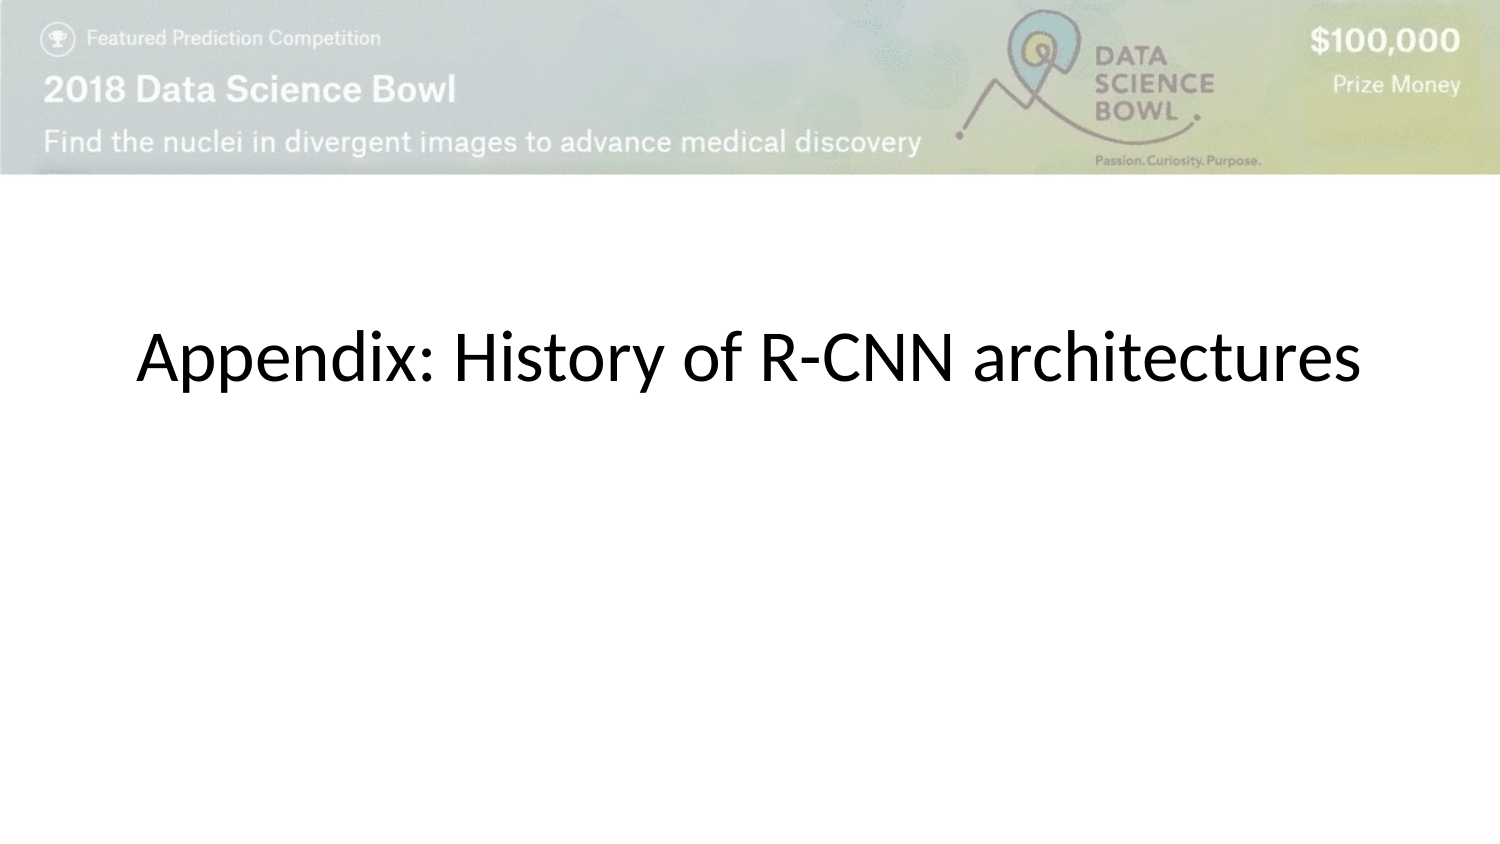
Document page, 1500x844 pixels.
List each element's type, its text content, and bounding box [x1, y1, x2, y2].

title Appendix: History of R-CNN architectures [112, 262, 1388, 443]
